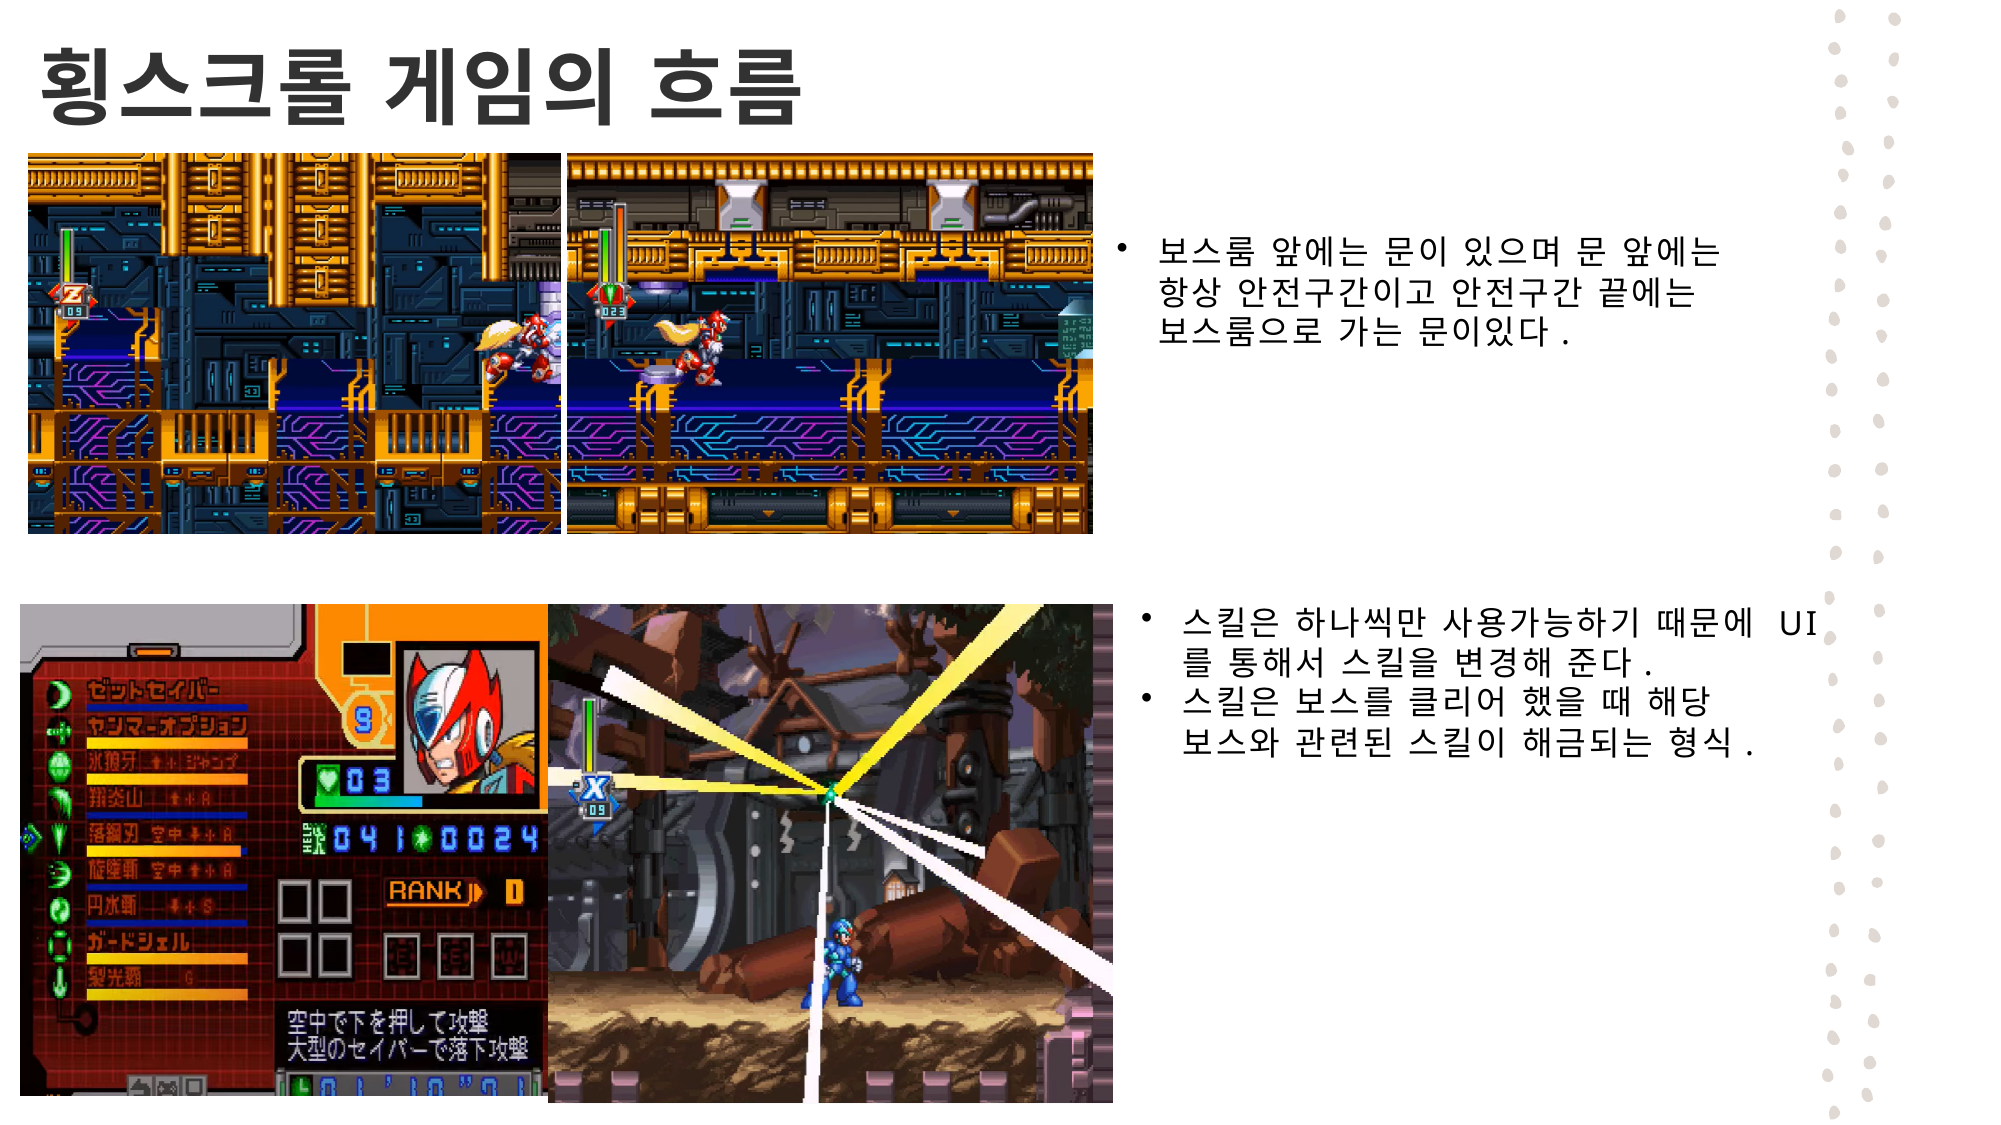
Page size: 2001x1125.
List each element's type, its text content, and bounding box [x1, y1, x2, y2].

title 횡스크롤 게임의 흐름 [20, 31, 1602, 137]
text_box 스킬은 하나씩만 사용가능하기 때문에 UI를 통해서 스킬을 변경해 준다. 스킬은 보스를 클리어 했을 때 해당 보스와 관련된 스킬이 해금되는 형식. [1123, 616, 1847, 784]
picture [28, 153, 561, 534]
text_box 보스룸 앞에는 문이 있으며 문 앞에는 항상 안전구간이고 안전구간 끝에는 보스룸으로 가는 문이있다. [1098, 218, 1785, 362]
picture [567, 153, 1093, 534]
picture [20, 604, 1113, 1104]
